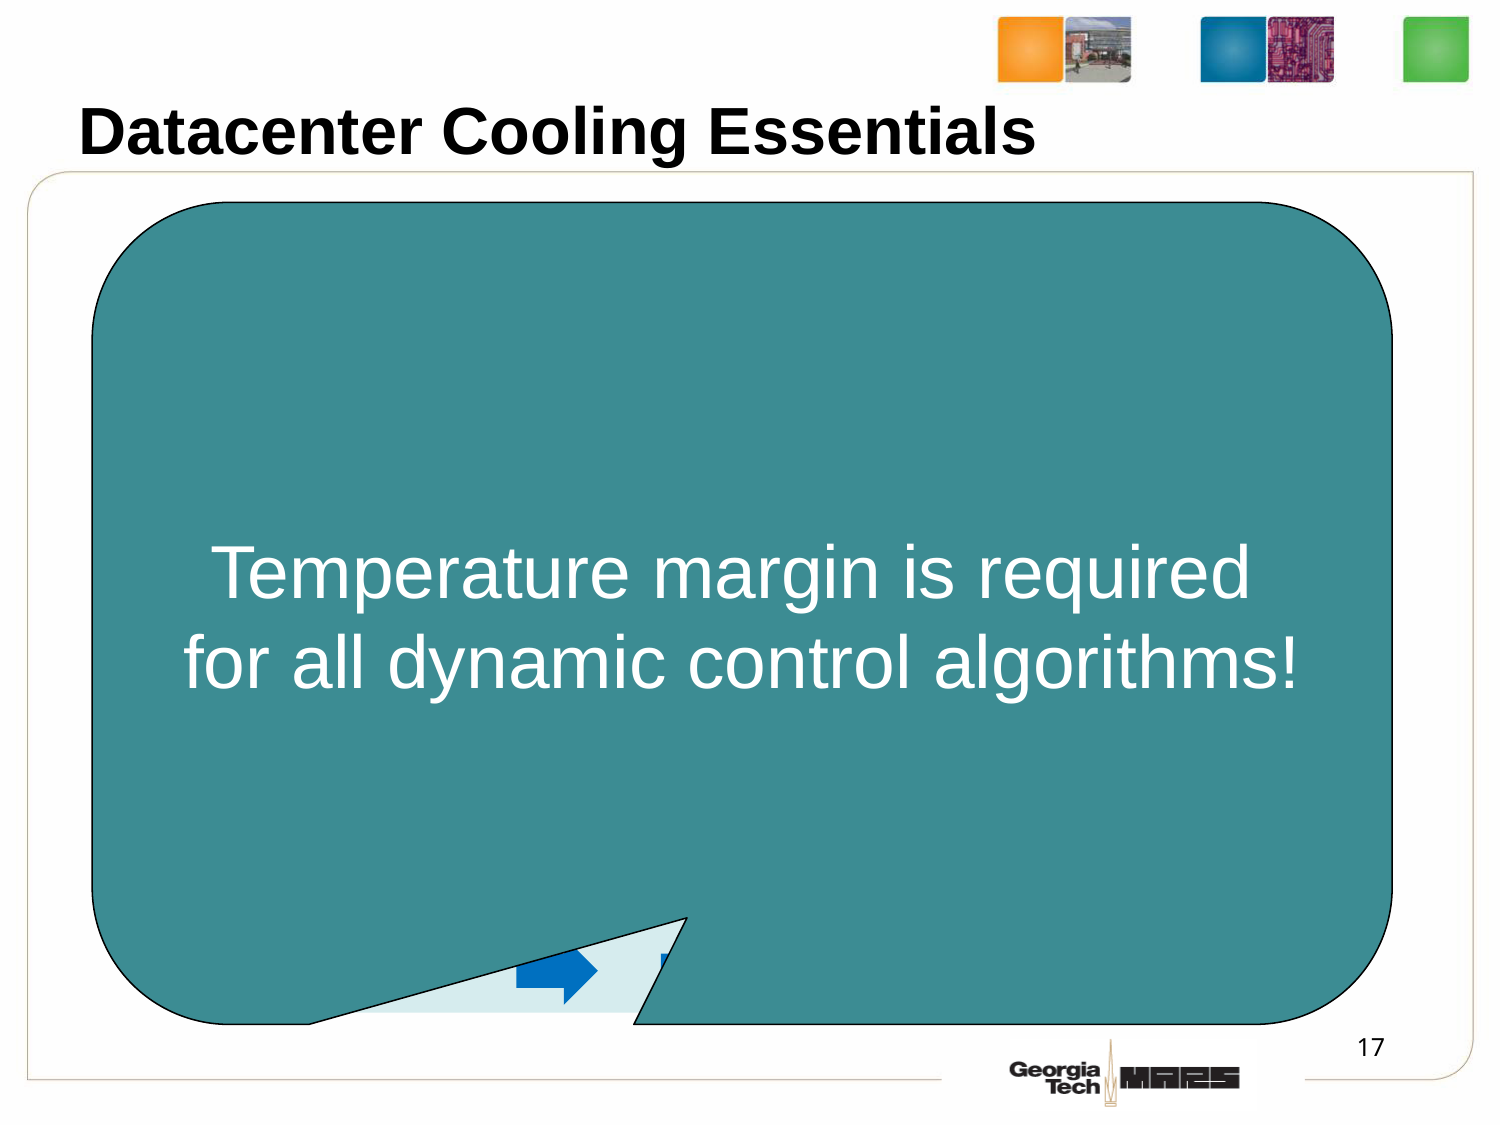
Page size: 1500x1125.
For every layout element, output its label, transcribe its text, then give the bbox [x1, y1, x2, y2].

text_box [660, 953, 668, 970]
text_box [346, 919, 685, 1015]
text_box 17 [1074, 1024, 1400, 1103]
title Datacenter Cooling Essentials [63, 50, 1457, 175]
picture [0, 0, 1500, 1125]
text_box [516, 949, 598, 1005]
text_box Temperature margin is required for all dynamic control algorithms! [92, 202, 1393, 1025]
